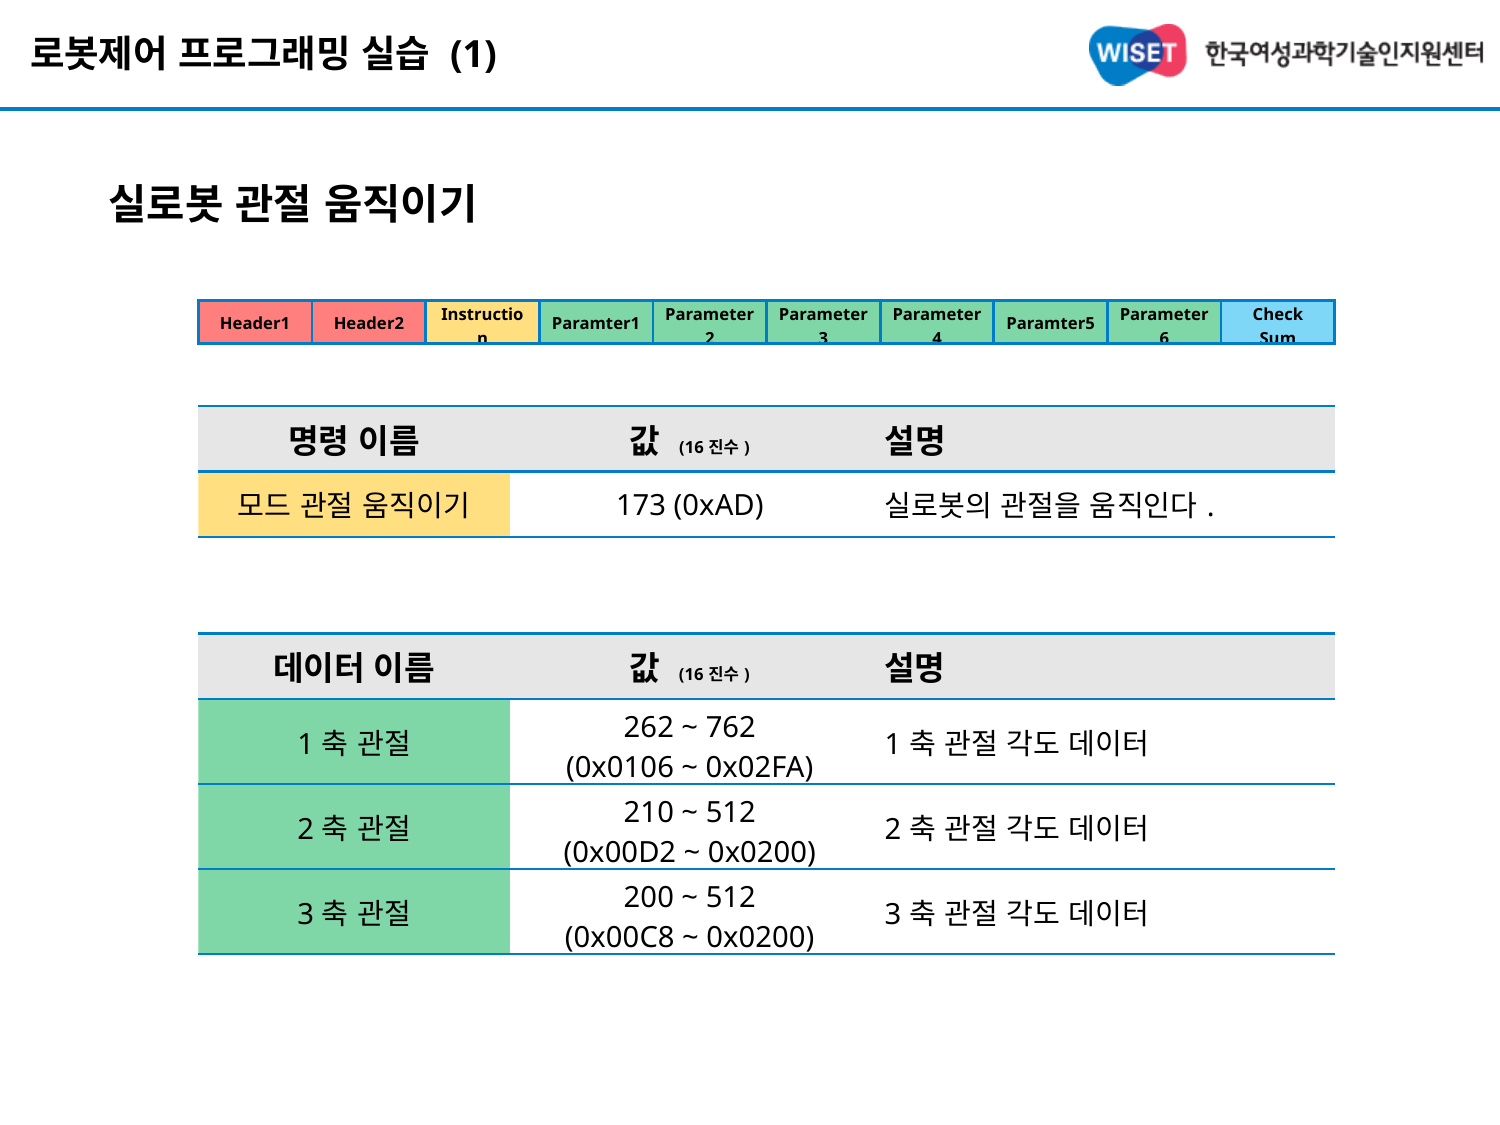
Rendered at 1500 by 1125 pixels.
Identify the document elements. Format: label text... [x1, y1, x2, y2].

table_cell 3축 관절 각도 데이터 [870, 870, 1335, 953]
table_cell 1축 관절 [198, 700, 510, 783]
table_header Parameter2 [654, 302, 765, 342]
table_cell 3축 관절 [198, 870, 510, 953]
table_header Parameter4 [882, 302, 992, 342]
table_cell 모드 관절 움직이기 [198, 473, 510, 536]
table_cell 2축 관절 각도 데이터 [870, 785, 1335, 868]
table_cell 1축 관절 각도 데이터 [870, 700, 1335, 783]
table_header Header2 [313, 302, 424, 342]
table_header 데이터 이름 [198, 635, 510, 698]
table_header Instruction [427, 302, 538, 342]
table_header Parameter3 [768, 302, 879, 342]
picture [1089, 24, 1485, 86]
table_header 설명 [870, 635, 1335, 698]
table_header Check Sum [1222, 302, 1333, 342]
table_header 값 (16진수) [510, 635, 870, 698]
table_header 값 (16진수) [510, 407, 870, 470]
table_header Header1 [200, 302, 311, 342]
table_header Paramter5 [995, 302, 1106, 342]
text_box 실로봇 관절 움직이기 [93, 170, 1091, 236]
table_header 명령 이름 [198, 407, 510, 470]
table_cell 210 ~ 512 (0x00D2 ~ 0x0200) [510, 785, 870, 868]
table_cell 173 (0xAD) [510, 473, 870, 536]
table_cell 200 ~ 512 (0x00C8 ~ 0x0200) [510, 870, 870, 953]
table_header Parameter6 [1109, 302, 1220, 342]
title 로봇제어 프로그래밍 실습 (1) [15, 24, 1067, 86]
table_cell 2축 관절 [198, 785, 510, 868]
table_header 설명 [870, 407, 1335, 470]
table_cell 실로봇의 관절을 움직인다. [870, 473, 1335, 536]
table_cell 262 ~ 762 (0x0106 ~ 0x02FA) [510, 700, 870, 783]
table_header Paramter1 [541, 302, 652, 342]
